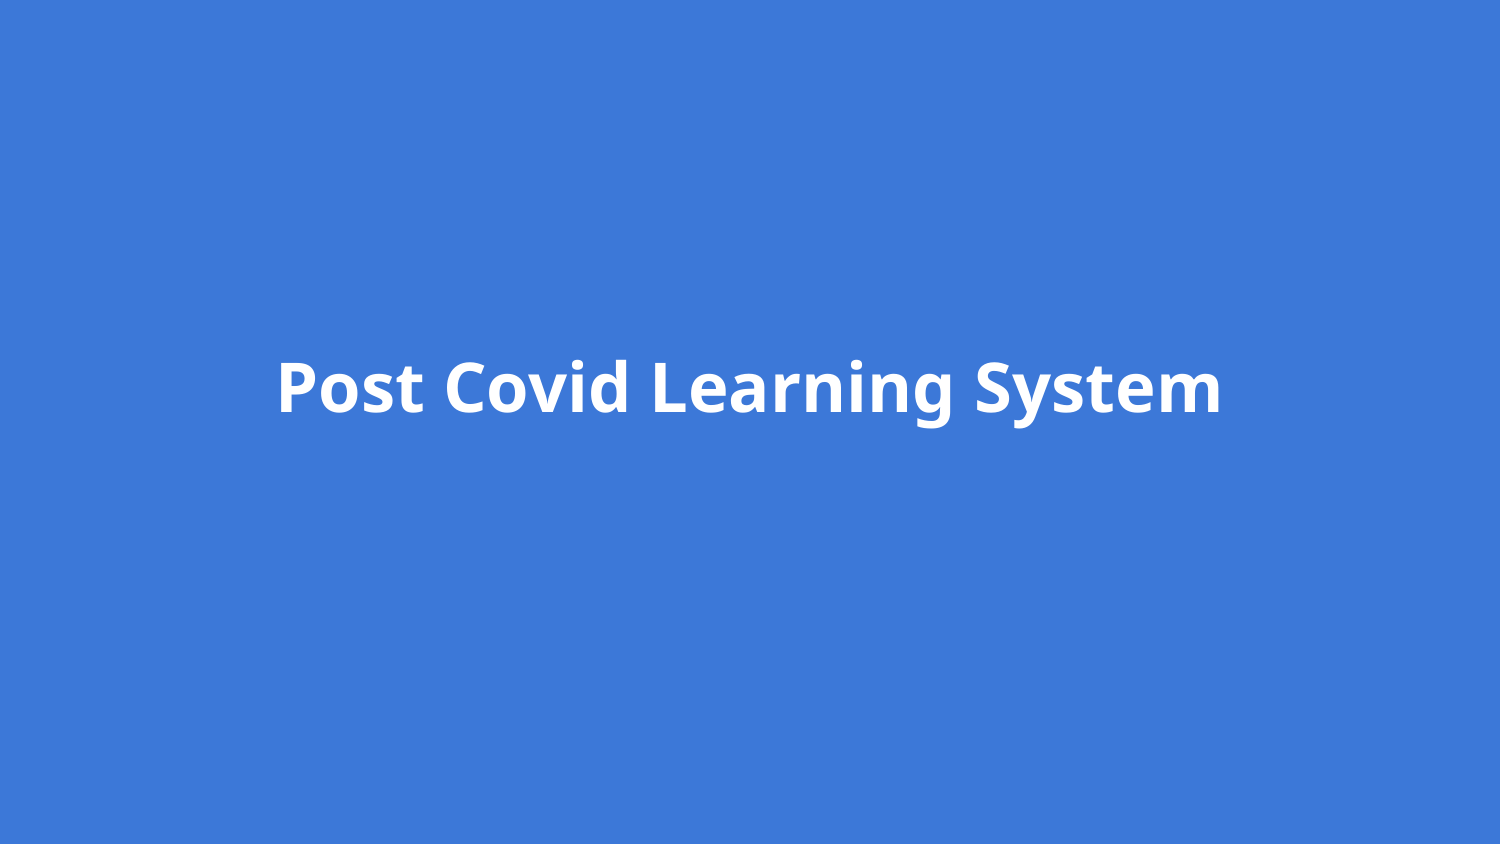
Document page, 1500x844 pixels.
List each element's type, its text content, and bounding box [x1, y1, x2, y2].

subtitle Post Covid Learning System [51, 328, 1449, 459]
